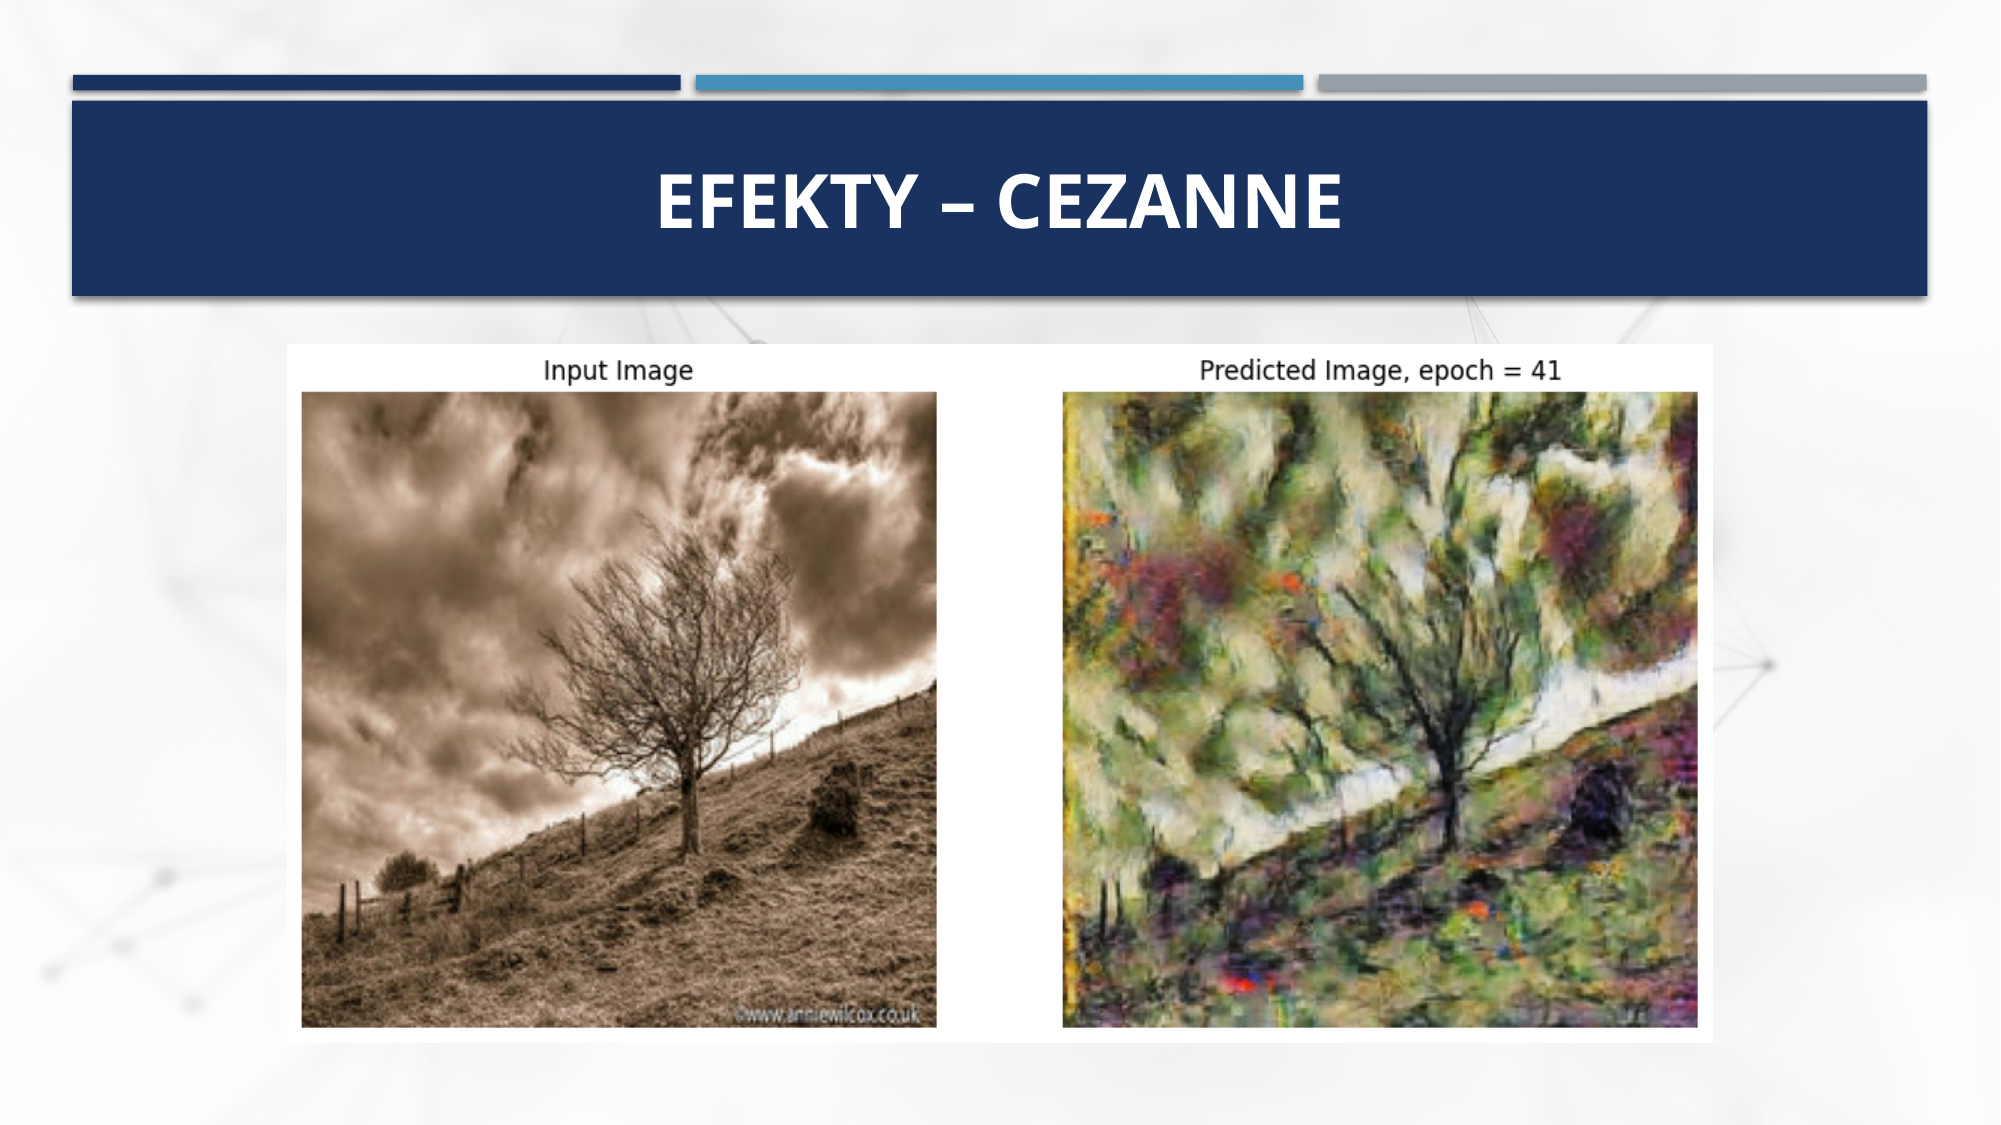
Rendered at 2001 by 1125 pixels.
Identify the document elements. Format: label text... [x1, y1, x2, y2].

picture [286, 344, 1713, 1043]
title Efekty – cezanne [95, 115, 1905, 282]
